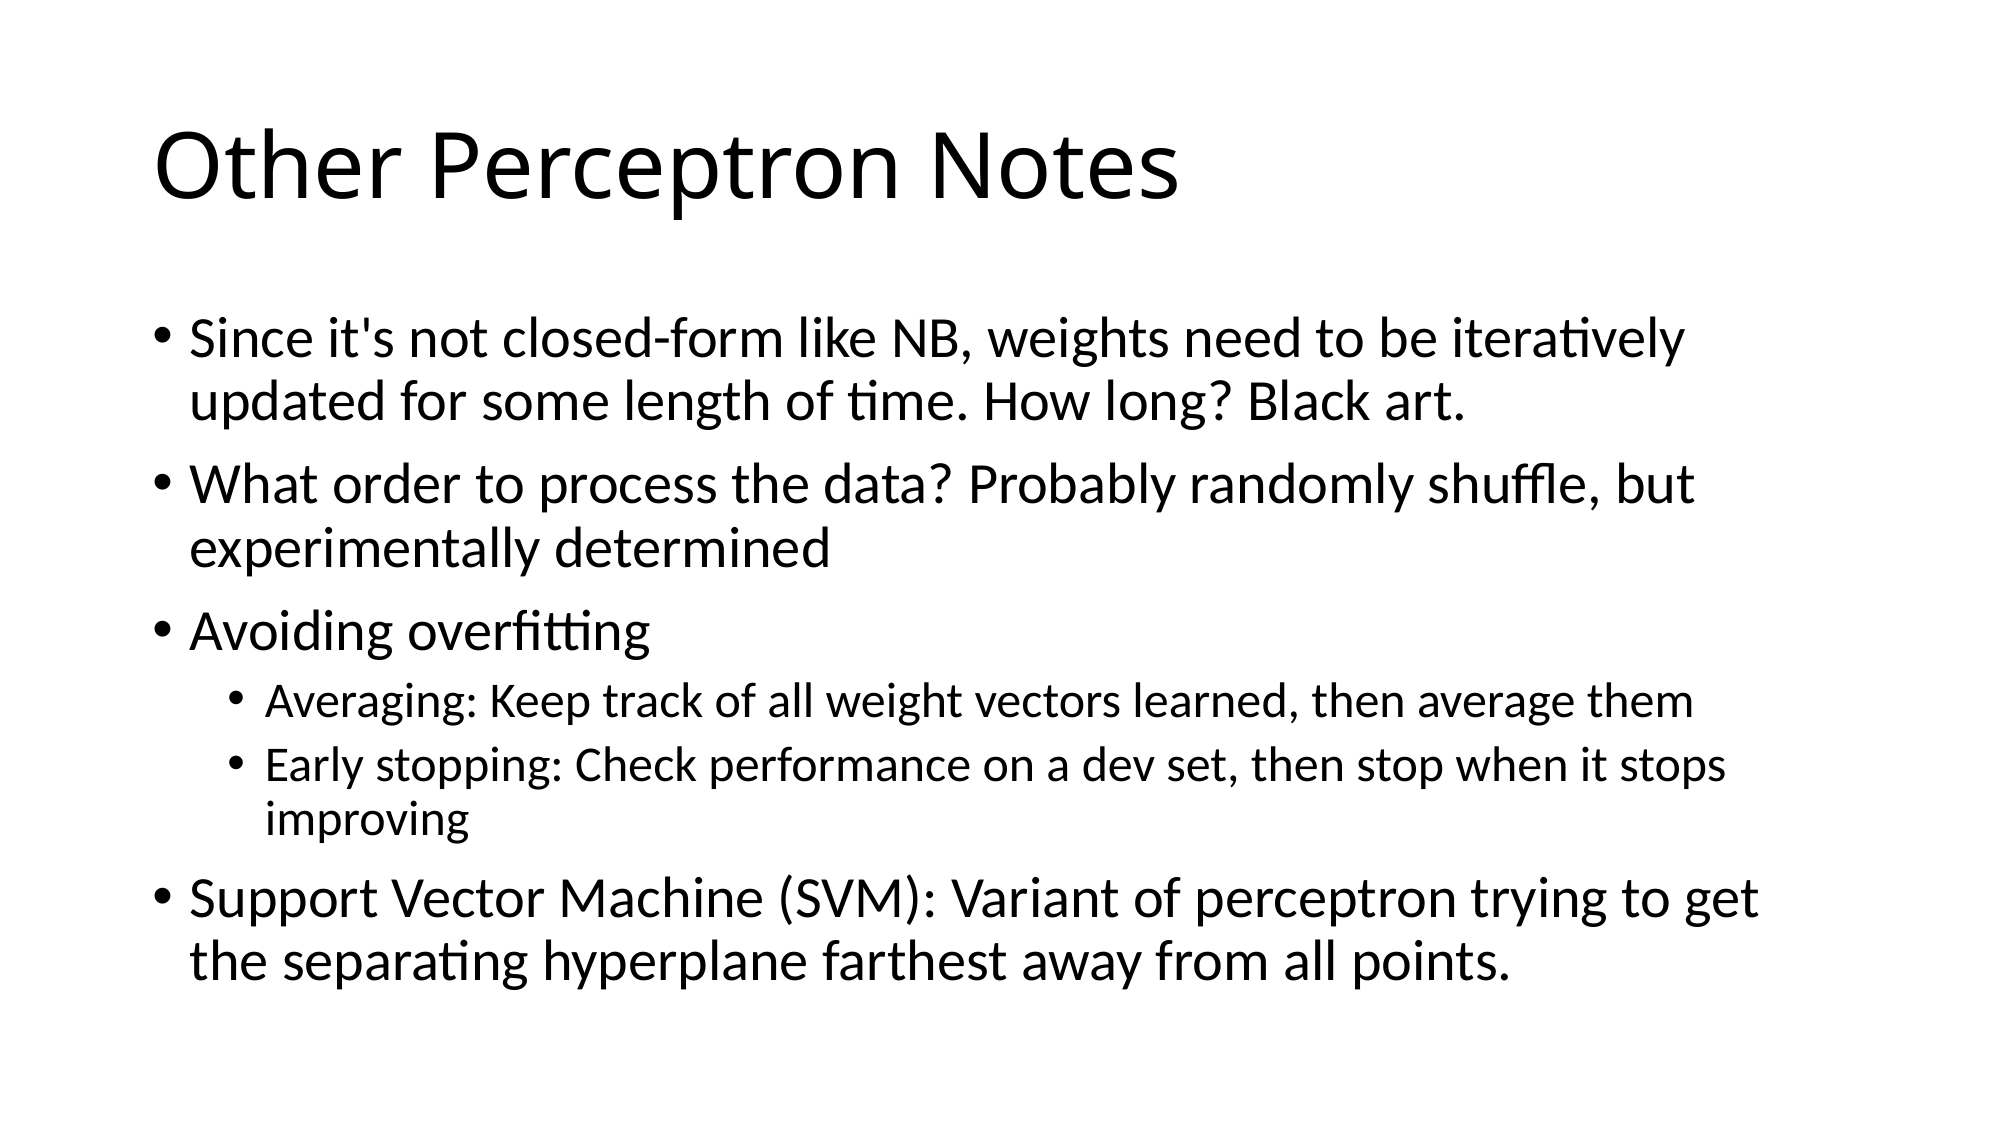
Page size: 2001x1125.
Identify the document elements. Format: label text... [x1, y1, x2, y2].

list Since it's not closed-form like NB, weights need to be iteratively updated for some length of time. How long? Black art. What order to process the data? Probably randomly shuffle, but experimentally determined Avoiding overfitting Averaging: Keep track of all weight vectors learned, then average them Early stopping: Check performance on a dev set, then stop when it stops improving Support Vector Machine (SVM): Variant of perceptron trying to get the separating hyperplane farthest away from all points. [137, 299, 1863, 1014]
title Other Perceptron Notes [137, 59, 1863, 278]
